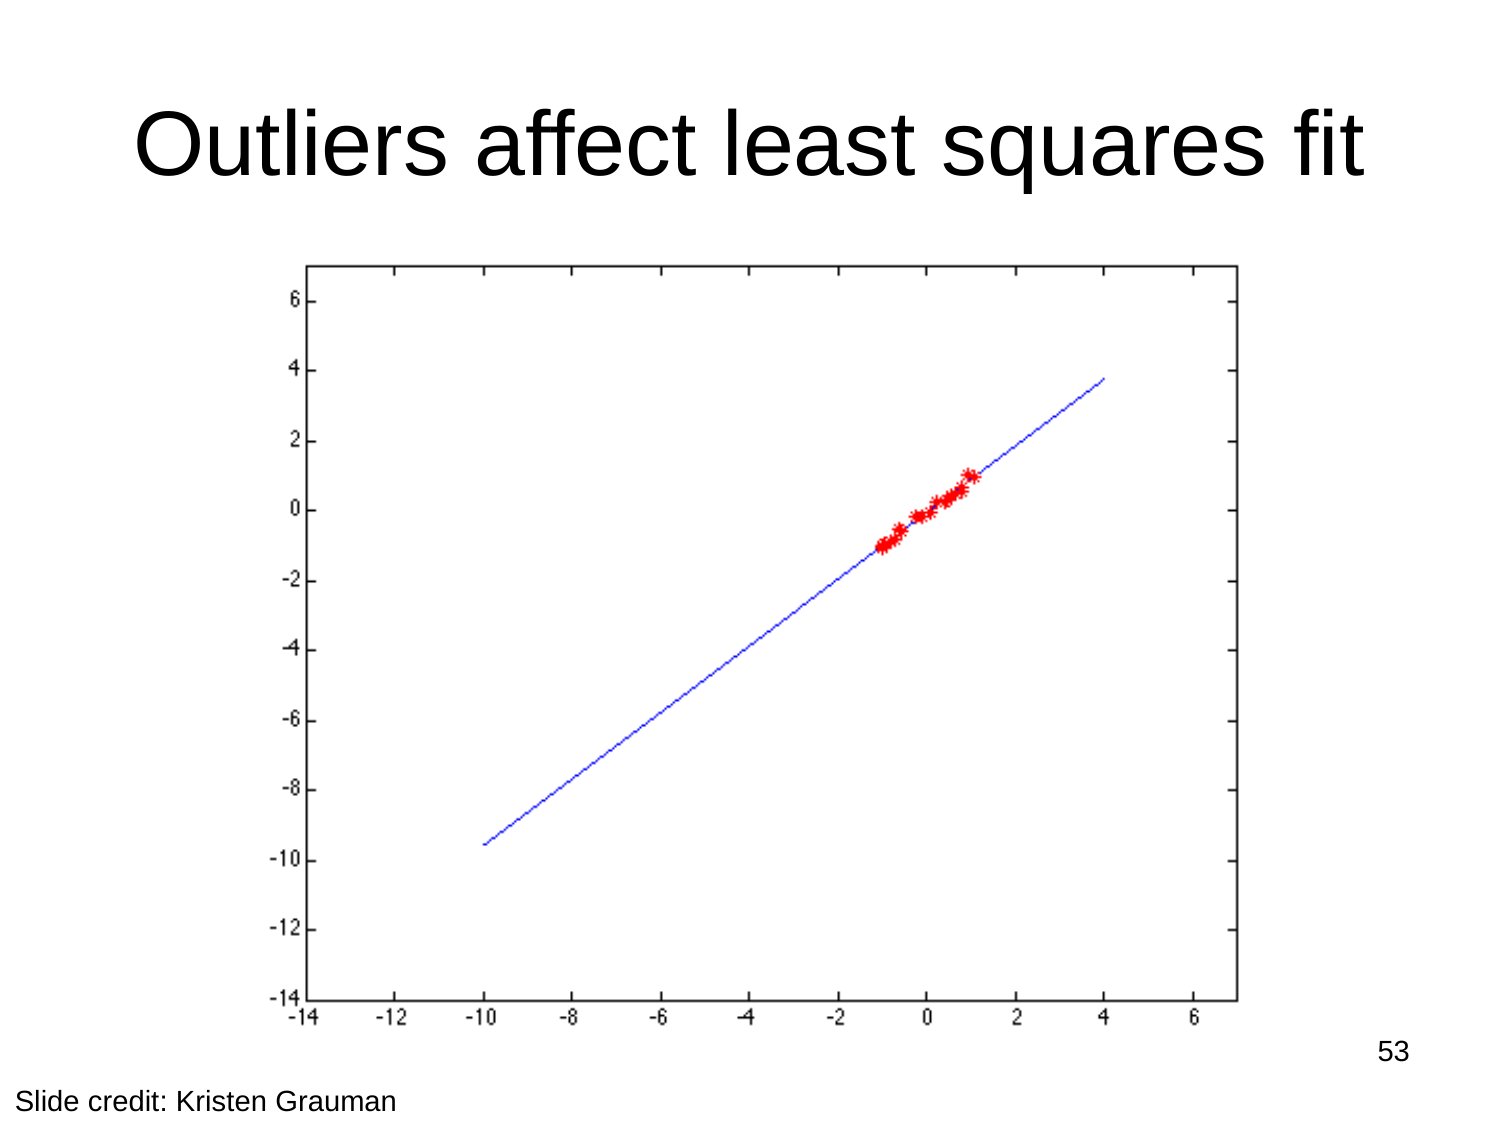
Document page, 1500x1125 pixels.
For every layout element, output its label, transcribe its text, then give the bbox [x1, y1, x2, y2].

slide_number 53 [1074, 1024, 1426, 1103]
title Outliers affect least squares fit [74, 44, 1426, 233]
text_box Slide credit: Kristen Grauman [0, 1074, 525, 1125]
picture [254, 247, 1245, 1038]
